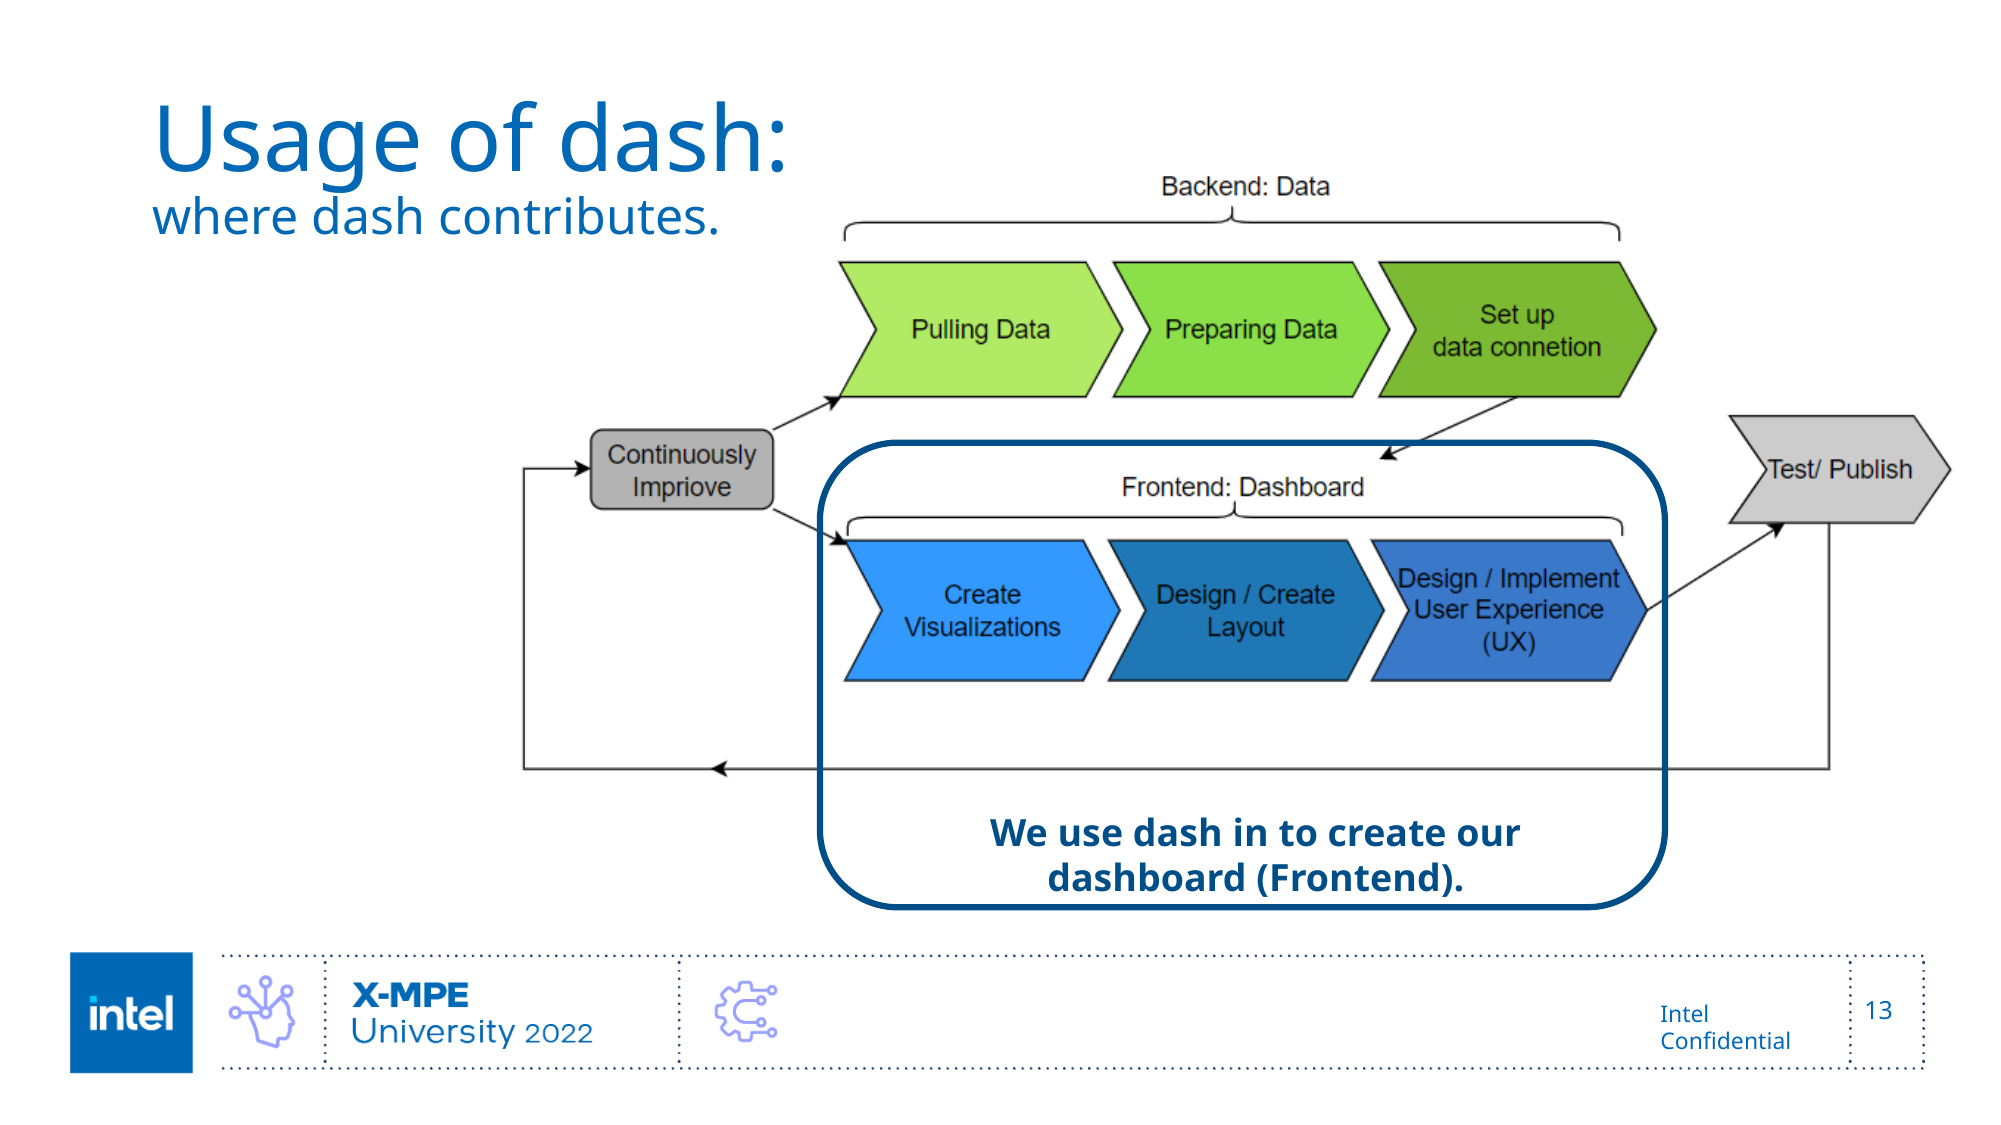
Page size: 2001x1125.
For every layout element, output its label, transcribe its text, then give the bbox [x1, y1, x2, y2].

title Usage of dash: where dash contributes. [137, 59, 1863, 278]
picture [0, 0, 2000, 1125]
text_box We use dash in to create our dashboard (Frontend). [965, 801, 1547, 906]
text_box [818, 800, 1666, 909]
